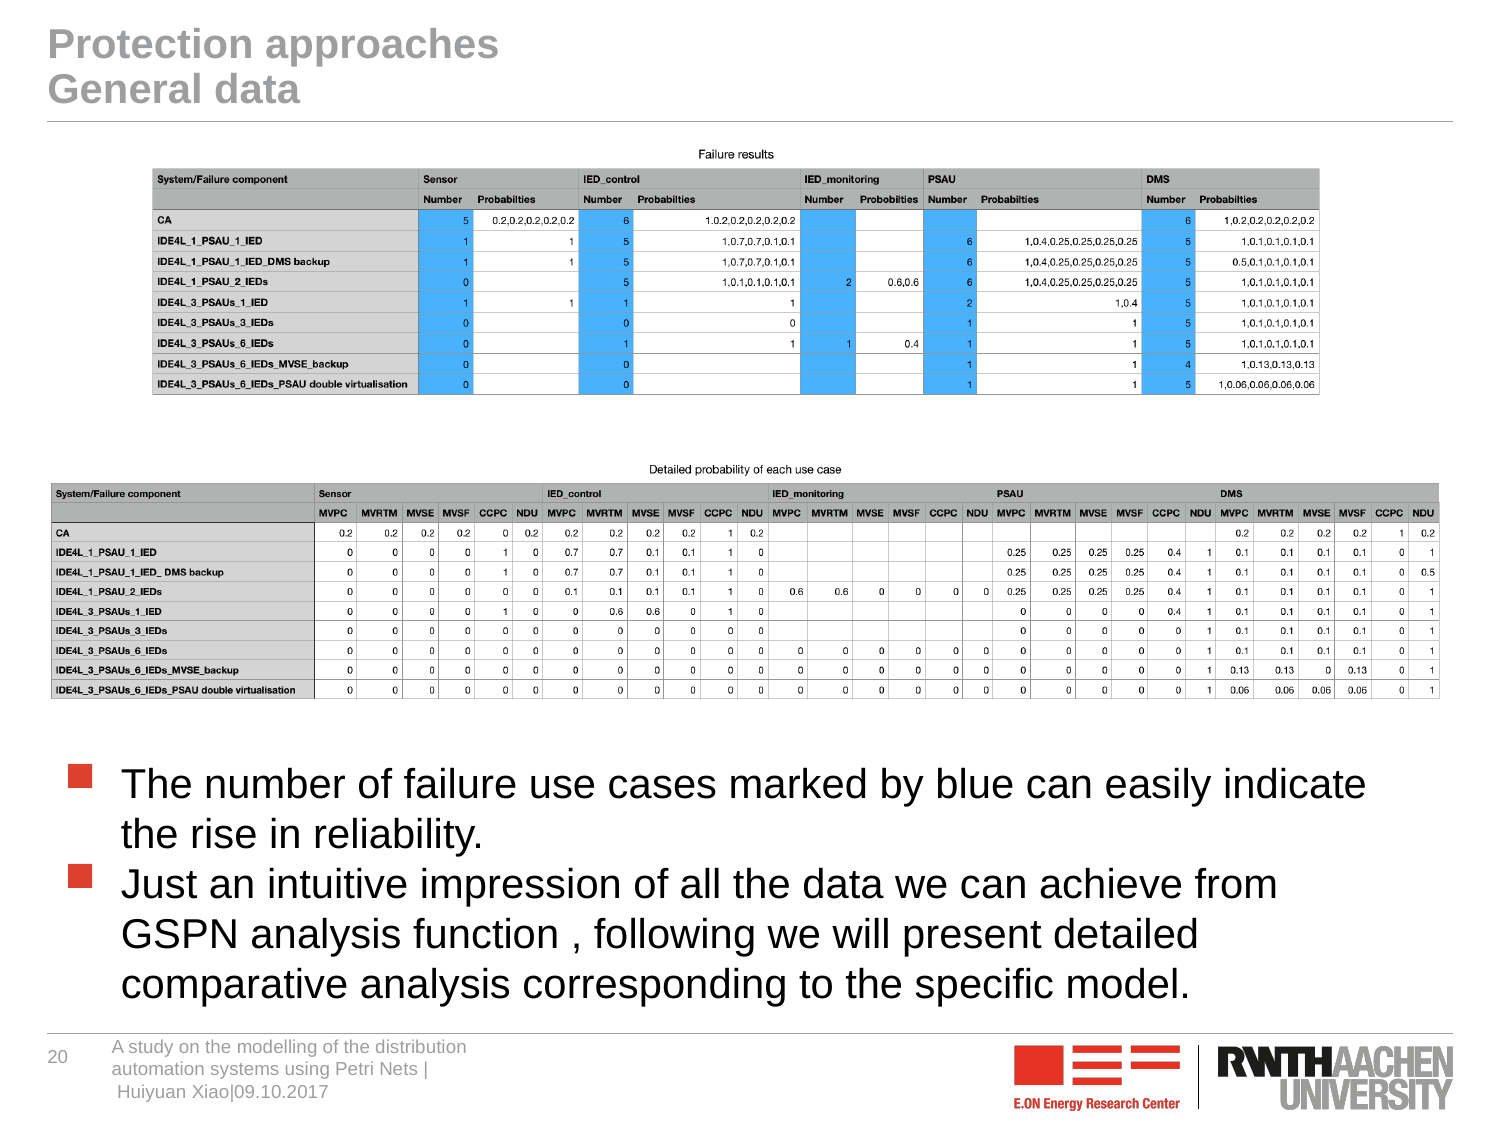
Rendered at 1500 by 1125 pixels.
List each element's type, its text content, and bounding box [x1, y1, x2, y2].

picture [135, 138, 1345, 414]
picture [1218, 1046, 1453, 1111]
picture [40, 455, 1477, 706]
picture [1013, 1045, 1180, 1112]
title Protection approaches General data [47, 23, 1453, 113]
list The number of failure use cases marked by blue can easily indicate the rise in reliability. Just an intuitive impression of all the data we can achieve from GSPN analysis function , following we will present detailed comparative analysis corresponding to the specific model. [64, 756, 1404, 1045]
